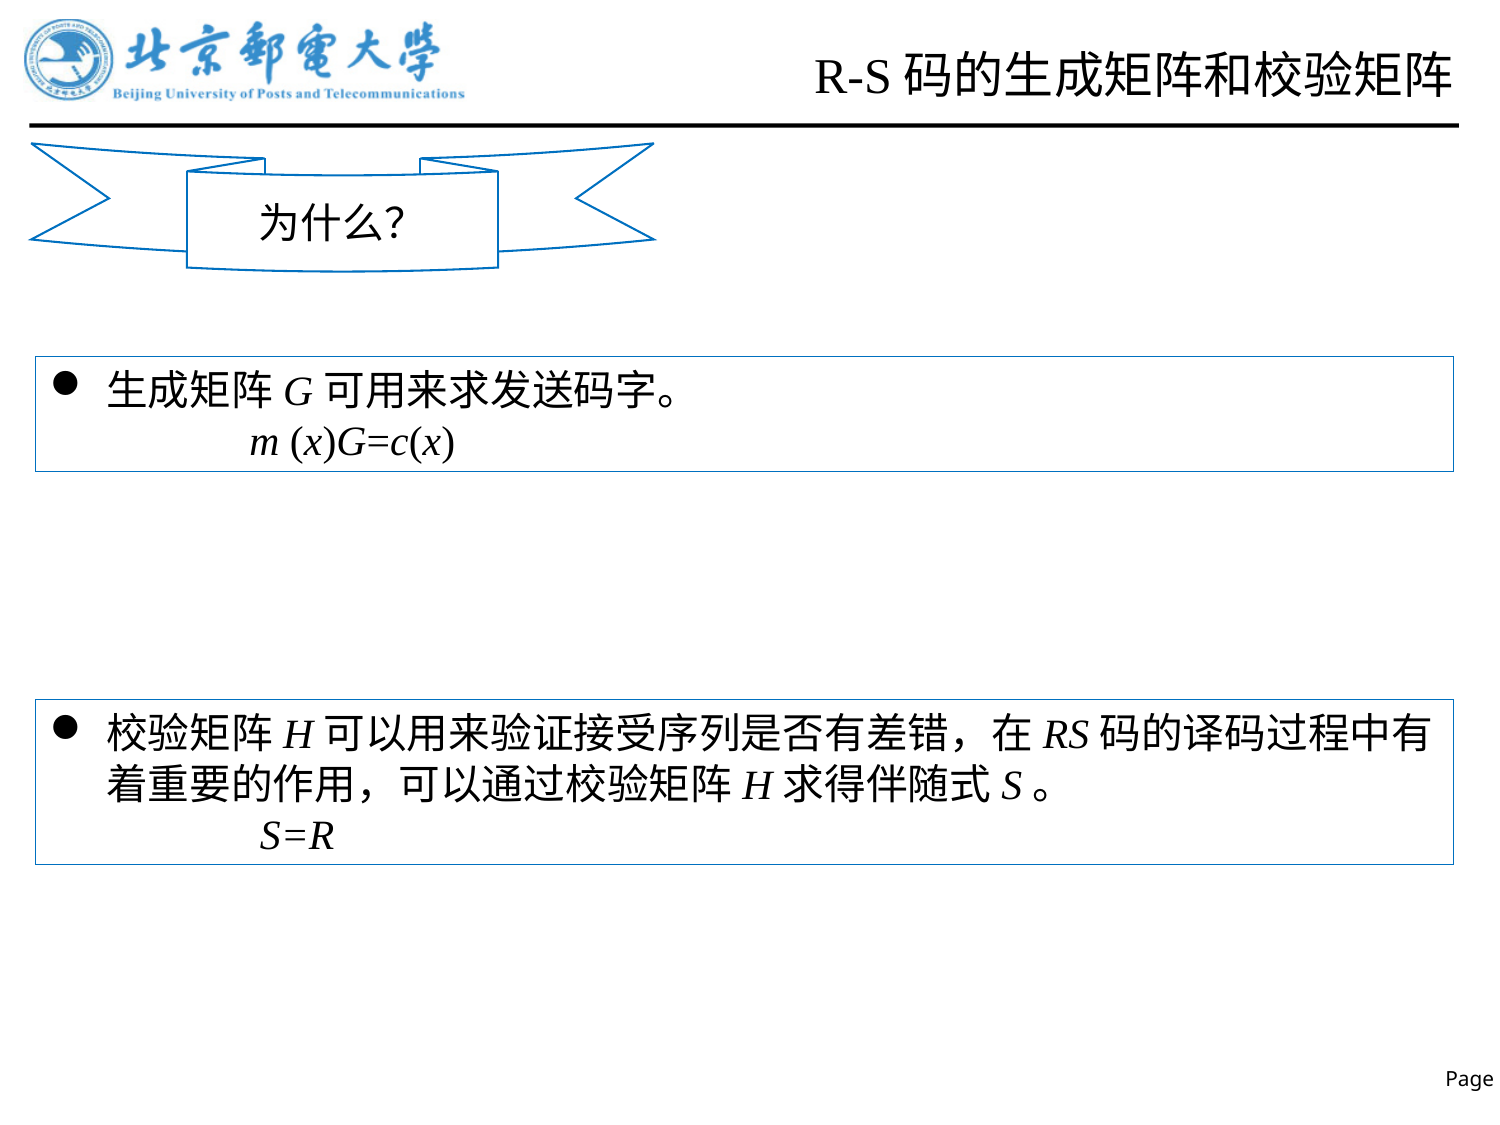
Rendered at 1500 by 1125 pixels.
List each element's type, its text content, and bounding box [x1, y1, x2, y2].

text_box 为什么？ [27, 142, 658, 273]
title R-S码的生成矩阵和校验矩阵 [728, 16, 1469, 130]
picture [23, 19, 467, 102]
